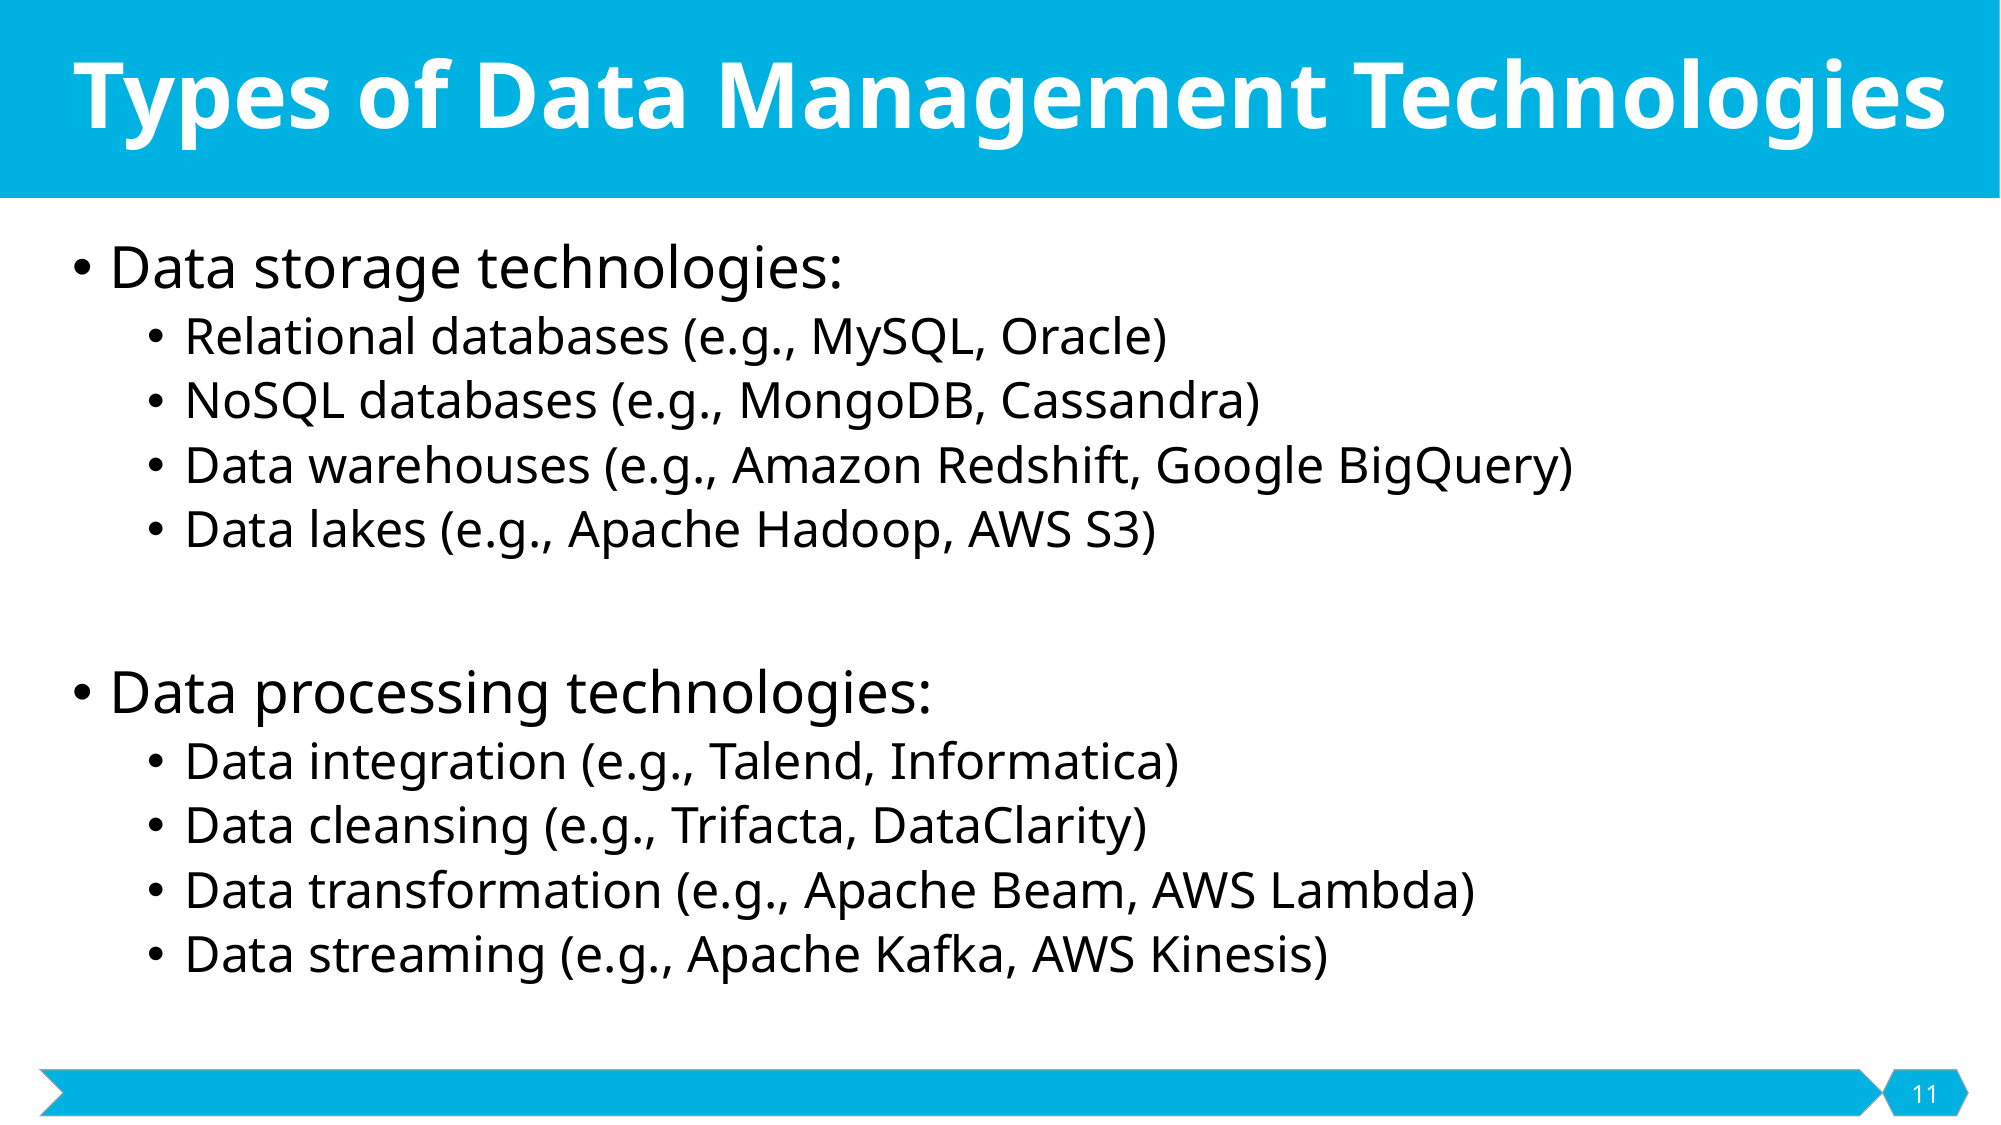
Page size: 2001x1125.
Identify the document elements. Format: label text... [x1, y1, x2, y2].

list Data storage technologies: Relational databases (e.g., MySQL, Oracle) NoSQL databases (e.g., MongoDB, Cassandra) Data warehouses (e.g., Amazon Redshift, Google BigQuery) Data lakes (e.g., Apache Hadoop, AWS S3) Data processing technologies: Data integration (e.g., Talend, Informatica) Data cleansing (e.g., Trifacta, DataClarity) Data transformation (e.g., Apache Beam, AWS Lambda) Data streaming (e.g., Apache Kafka, AWS Kinesis) [56, 230, 1969, 1010]
title Types of Data Management Technologies [56, 0, 1969, 199]
slide_number 11 [1882, 1065, 1969, 1125]
